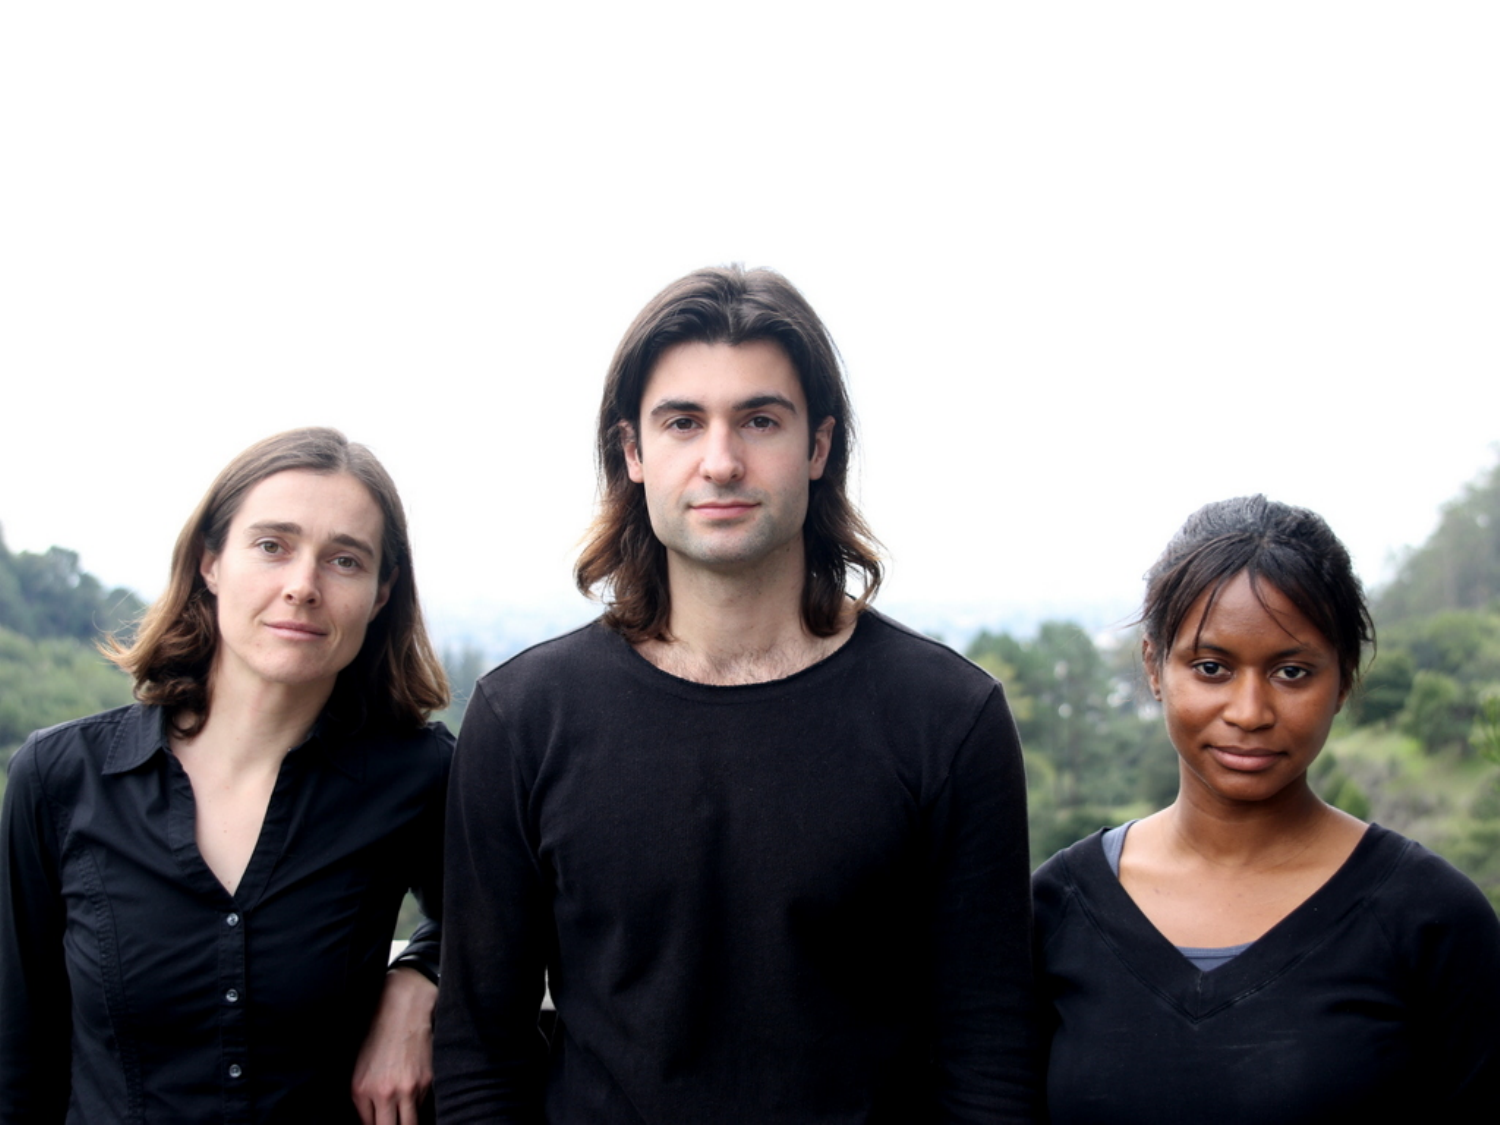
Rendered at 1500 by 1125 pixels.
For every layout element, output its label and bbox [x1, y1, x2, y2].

picture [0, 124, 1500, 1125]
